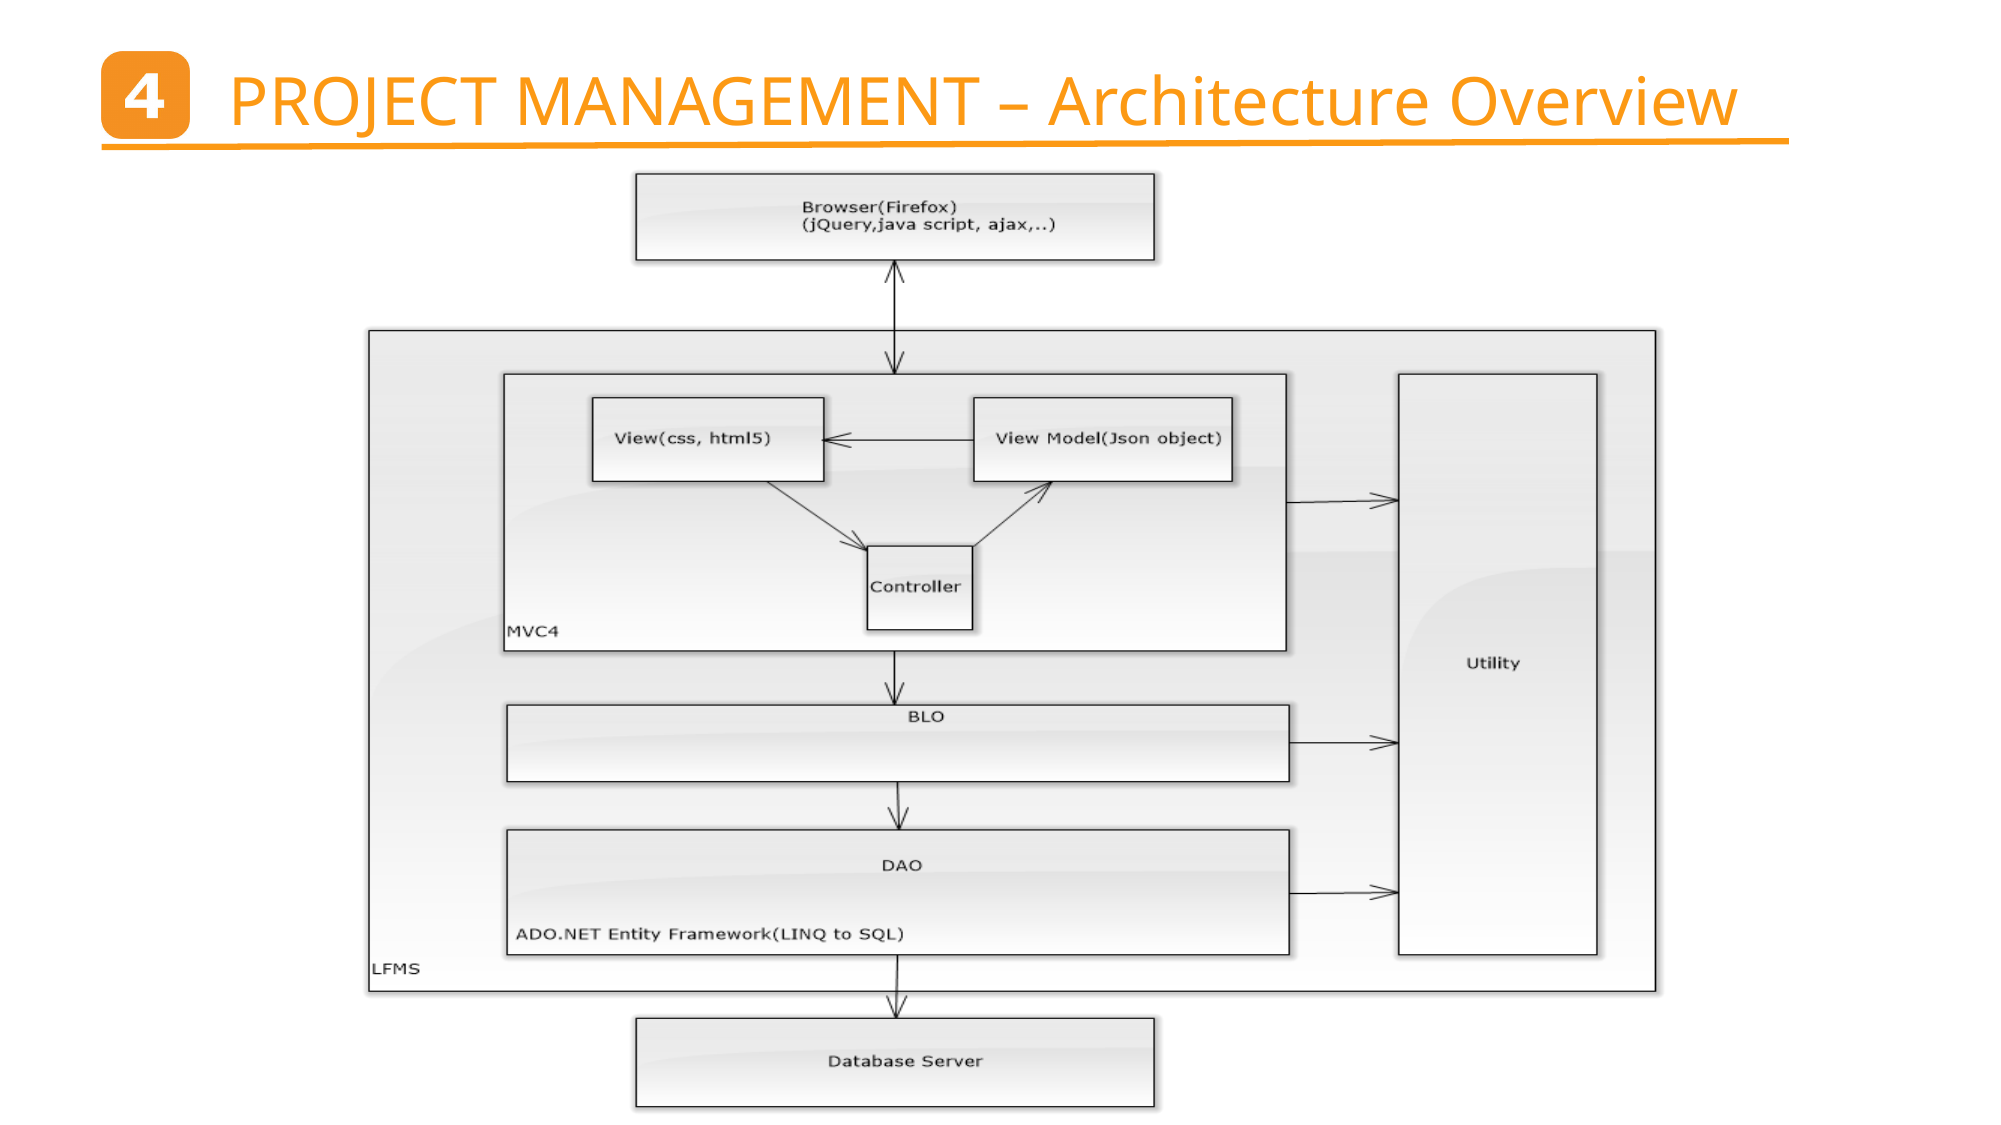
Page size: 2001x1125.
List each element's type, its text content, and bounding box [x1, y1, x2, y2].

picture [101, 51, 190, 139]
picture [346, 157, 1679, 1125]
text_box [101, 141, 1789, 148]
text_box PROJECT MANAGEMENT – Architecture Overview [213, 51, 1755, 141]
